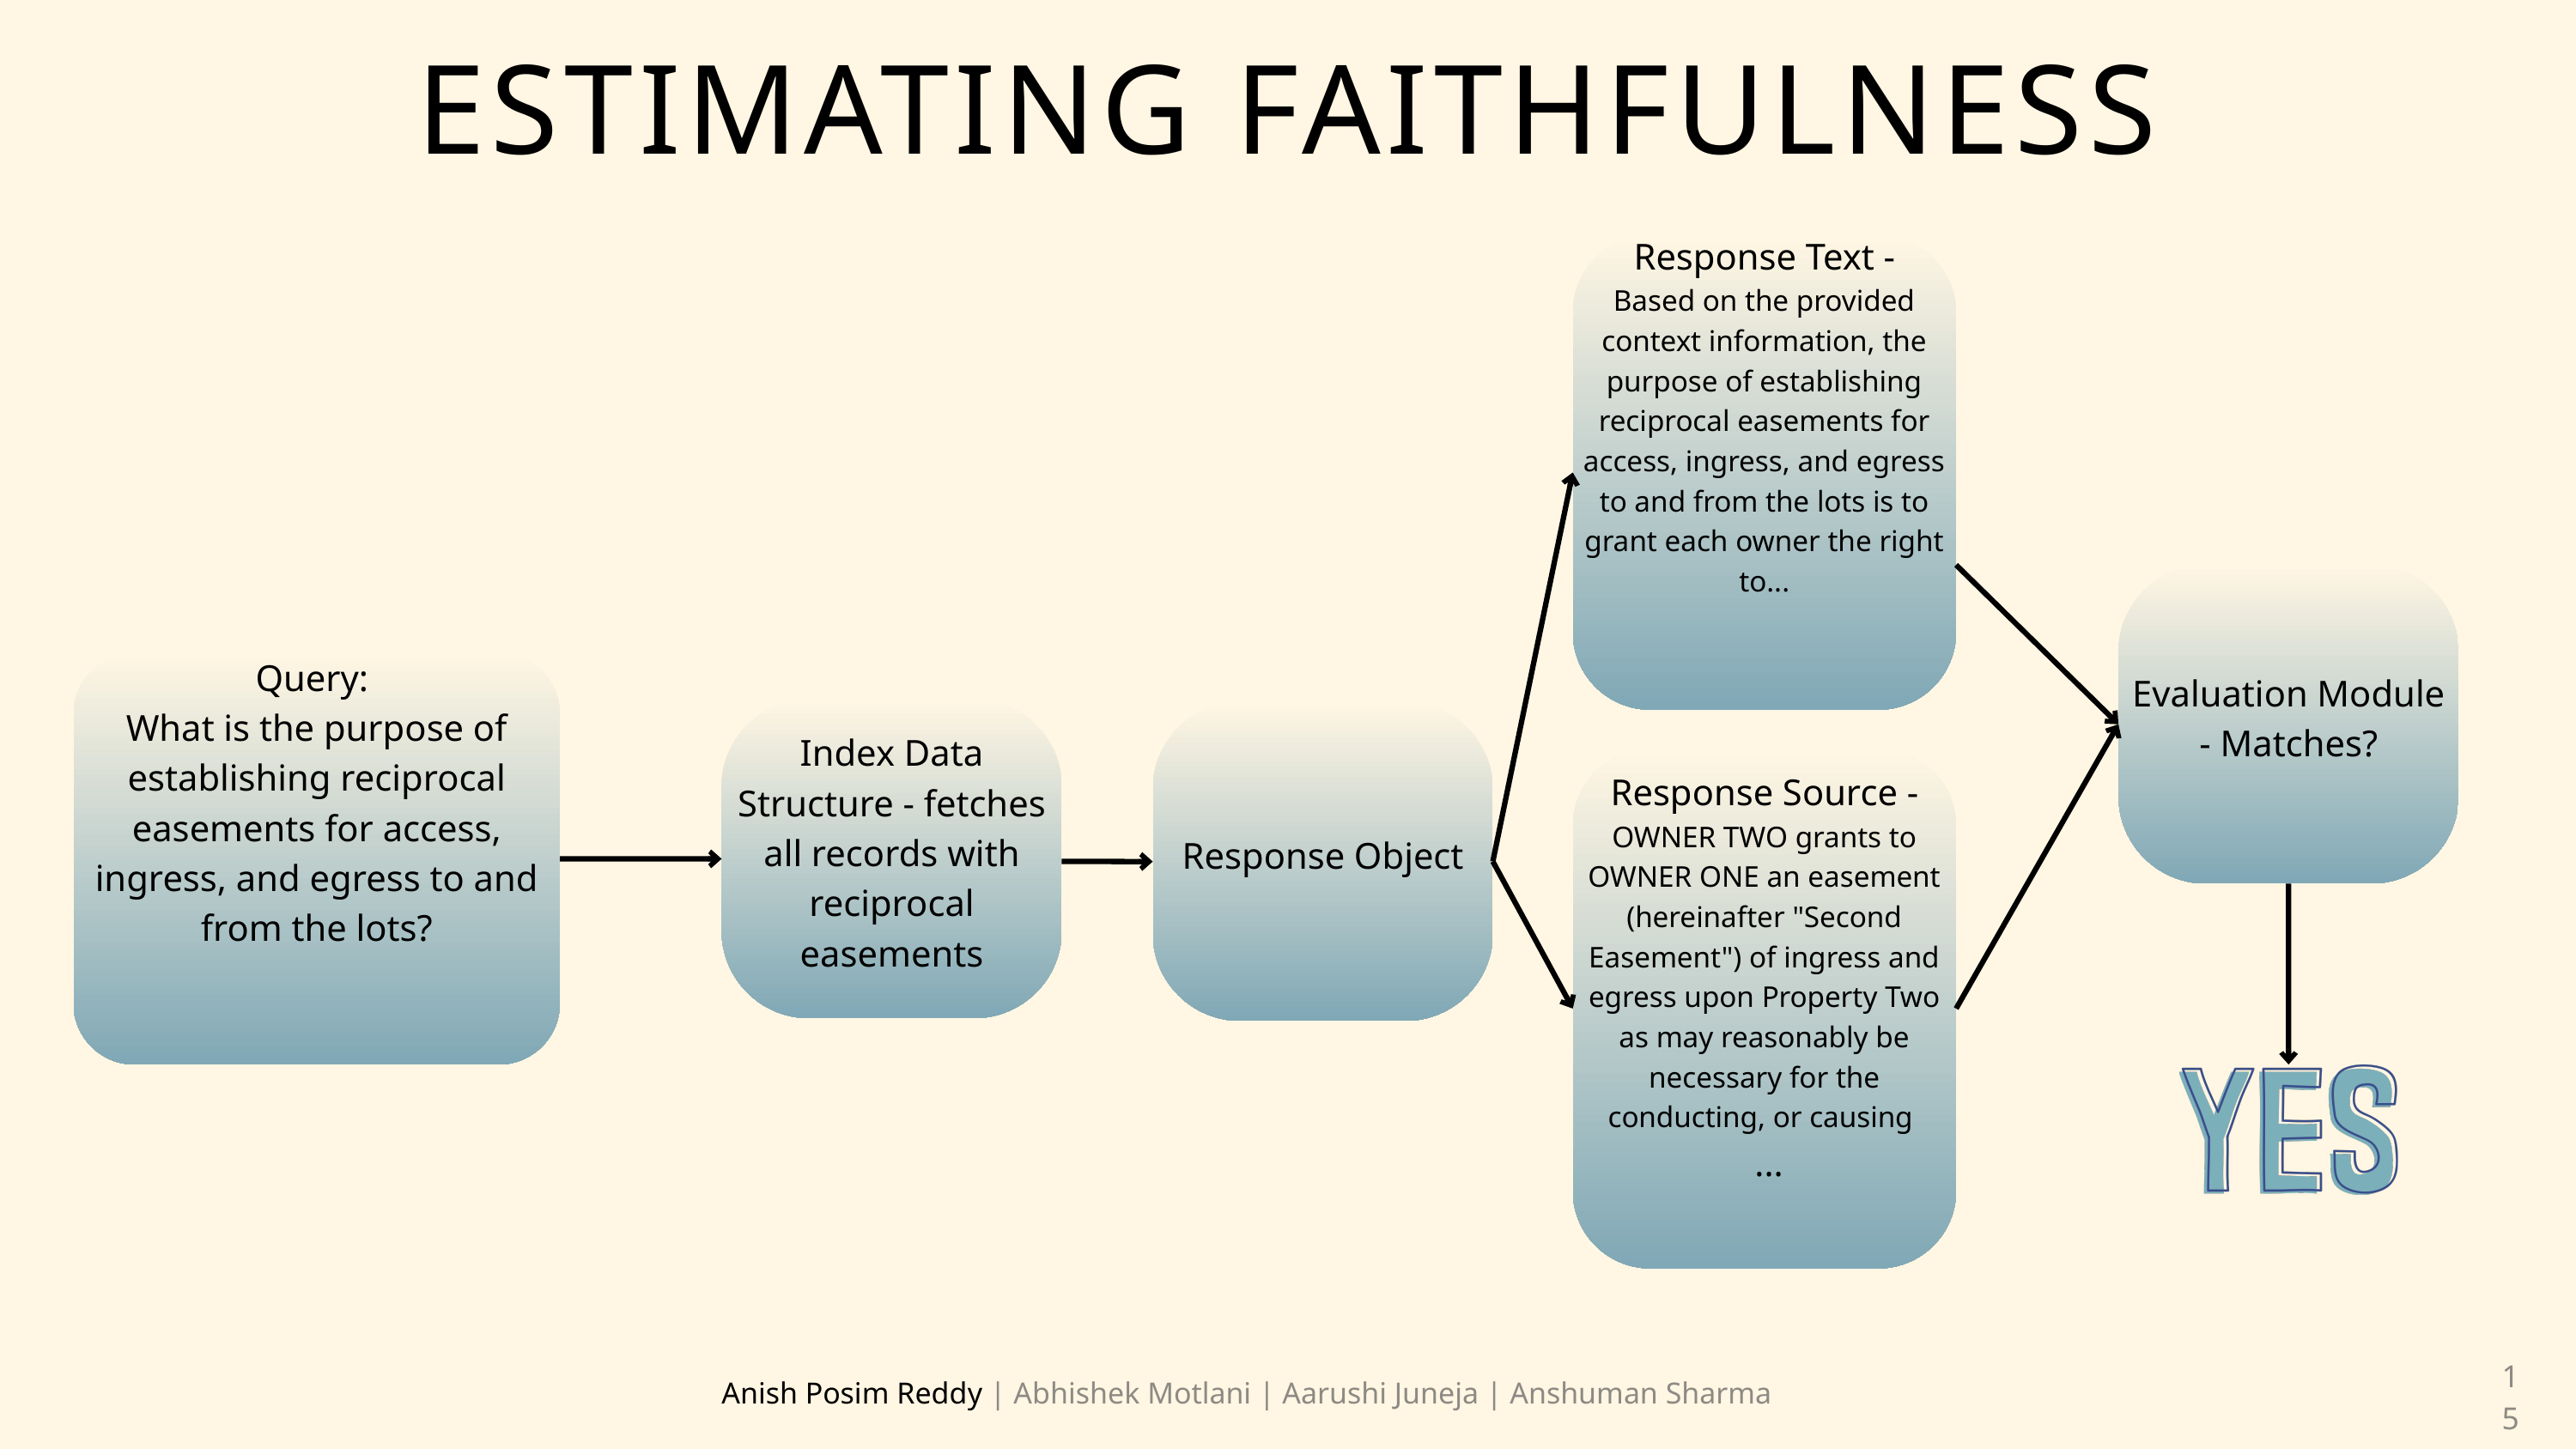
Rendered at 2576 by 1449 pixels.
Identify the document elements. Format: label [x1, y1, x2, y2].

text_box [73, 652, 561, 1065]
text_box [1572, 748, 1957, 1269]
text_box [2117, 564, 2459, 884]
text_box [721, 699, 1062, 1019]
text_box [0, 0, 2576, 1449]
text_box [1152, 701, 1493, 1022]
text_box [1572, 234, 1957, 710]
